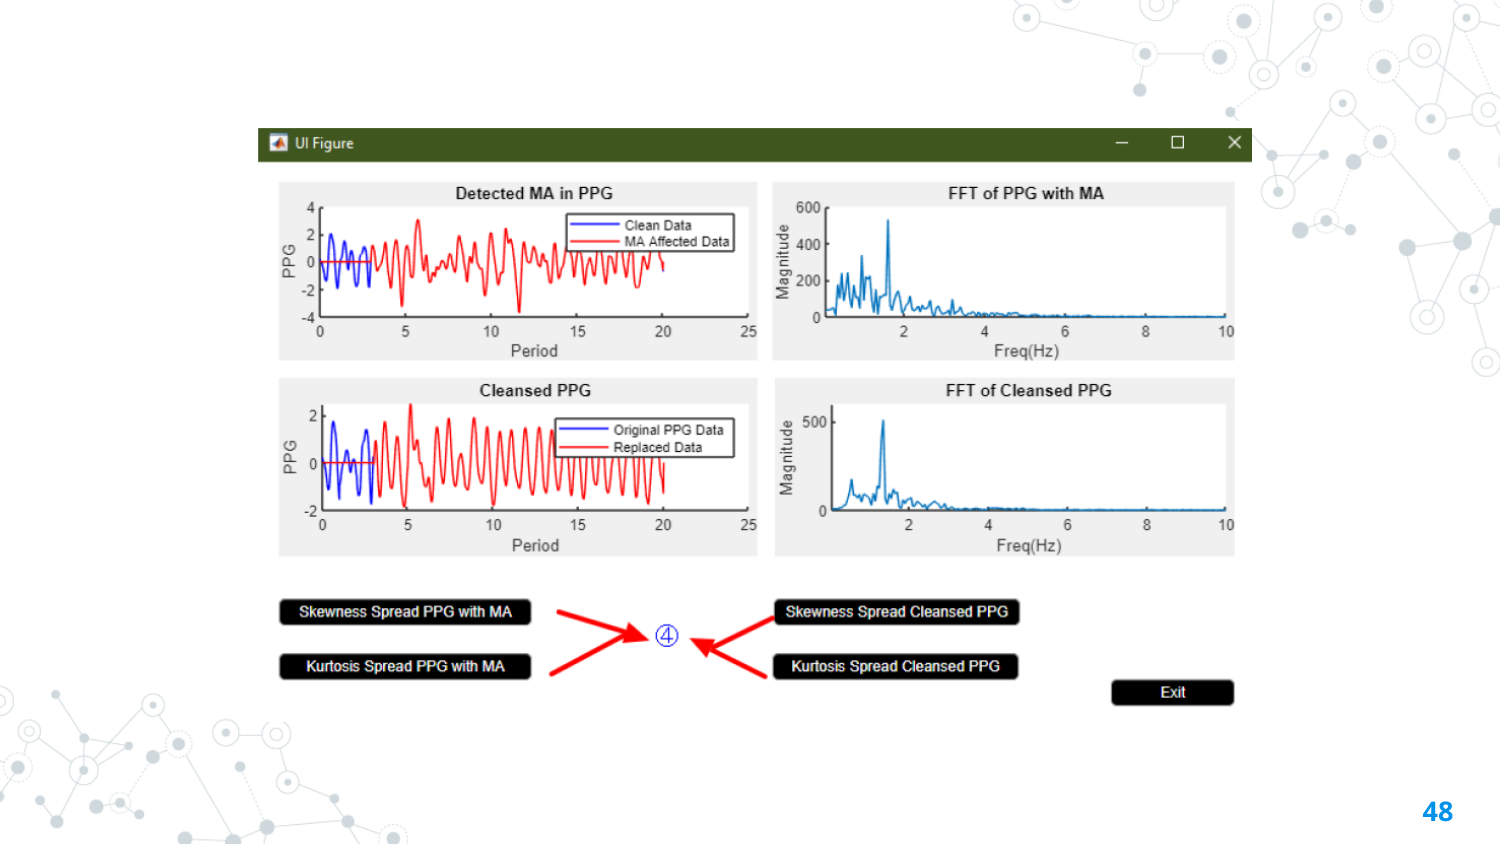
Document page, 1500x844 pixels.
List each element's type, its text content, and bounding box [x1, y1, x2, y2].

slide_number 48 [1378, 779, 1469, 844]
picture [0, 0, 1500, 844]
